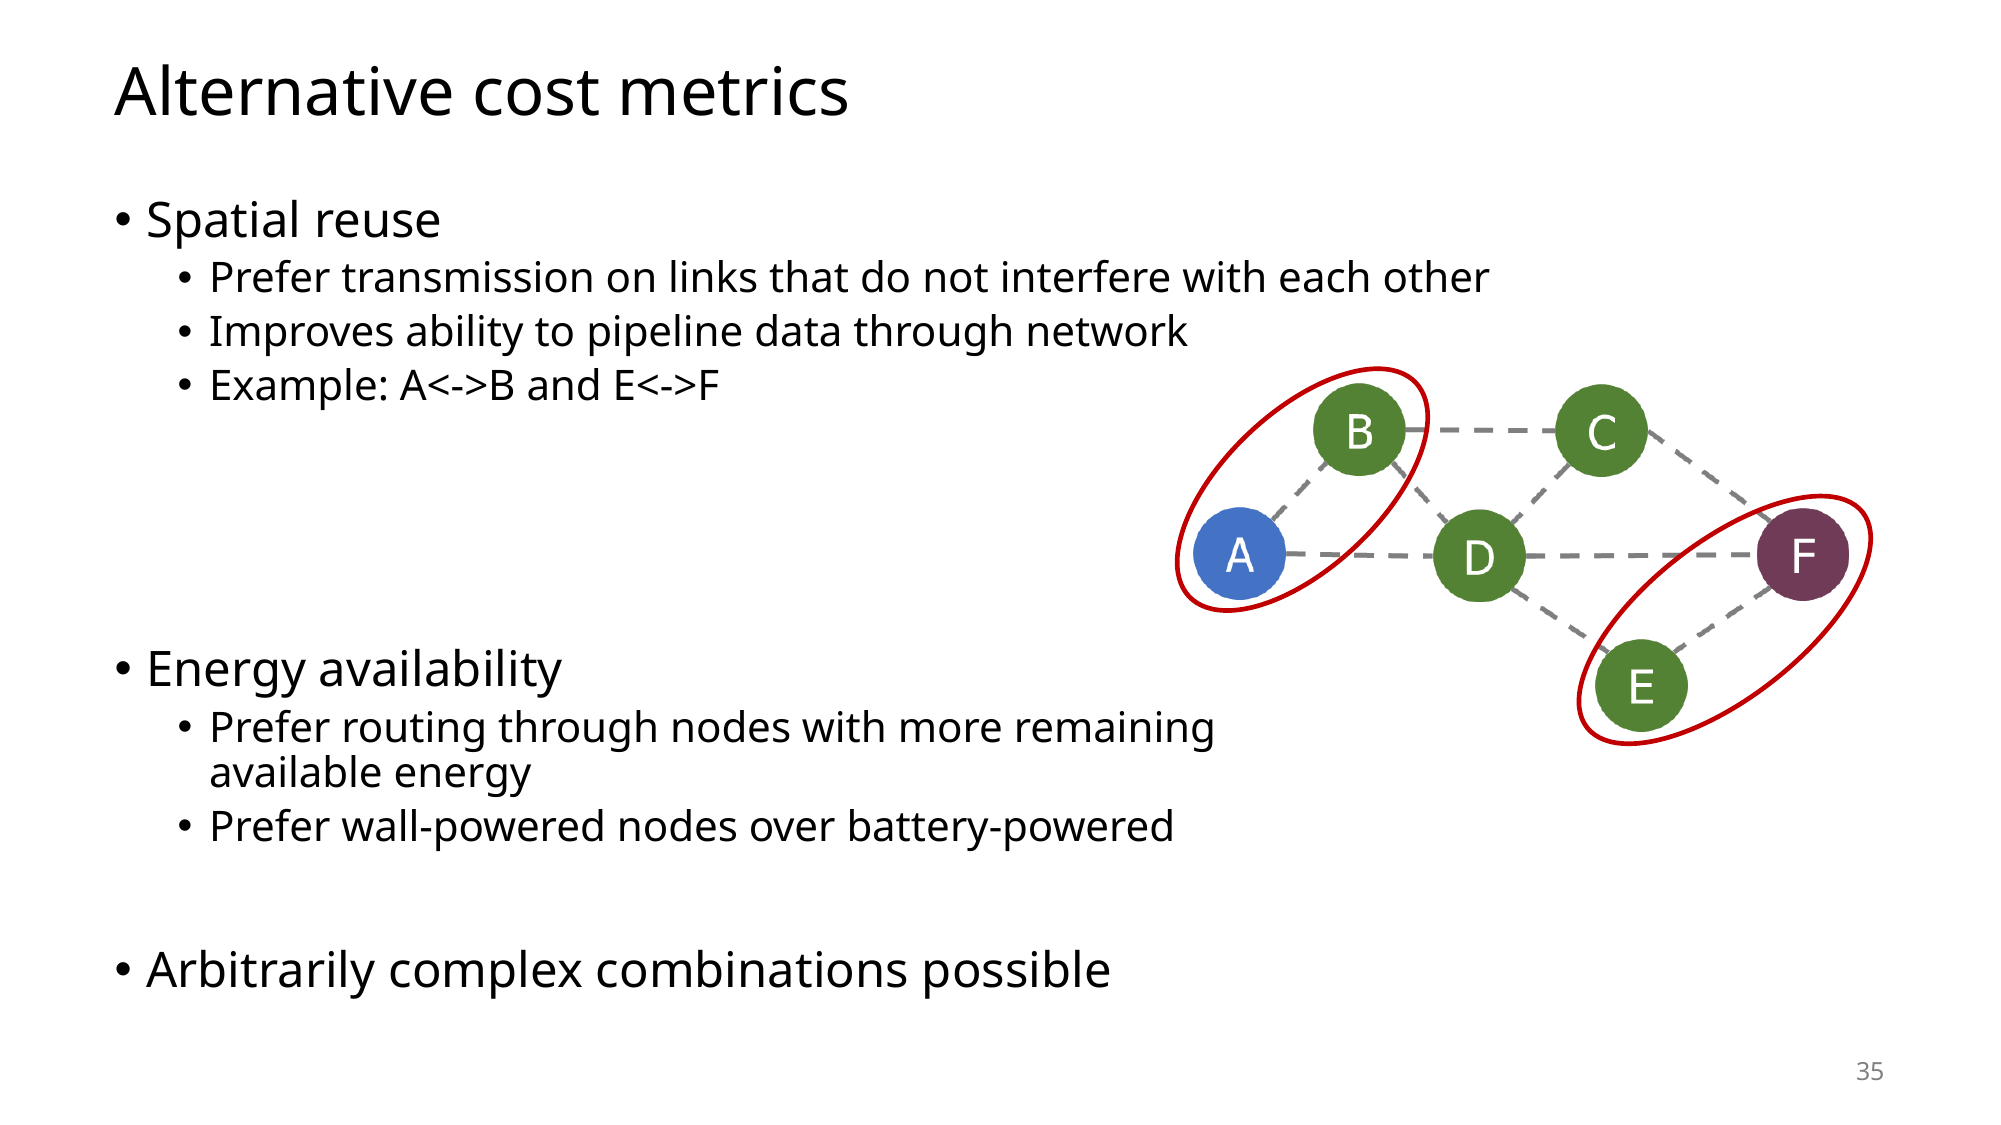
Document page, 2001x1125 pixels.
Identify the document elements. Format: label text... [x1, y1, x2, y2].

slide_number 35 [1749, 1042, 1900, 1103]
list Spatial reuse Prefer transmission on links that do not interfere with each other Improves ability to pipeline data through network Example: A<->B and E<->F Energy availability Prefer routing through nodes with more remaining available energy Prefer wall-powered nodes over battery-powered Arbitrarily complex combinations possible [99, 187, 1900, 1013]
title Alternative cost metrics [99, 37, 1900, 150]
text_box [1146, 383, 1900, 742]
